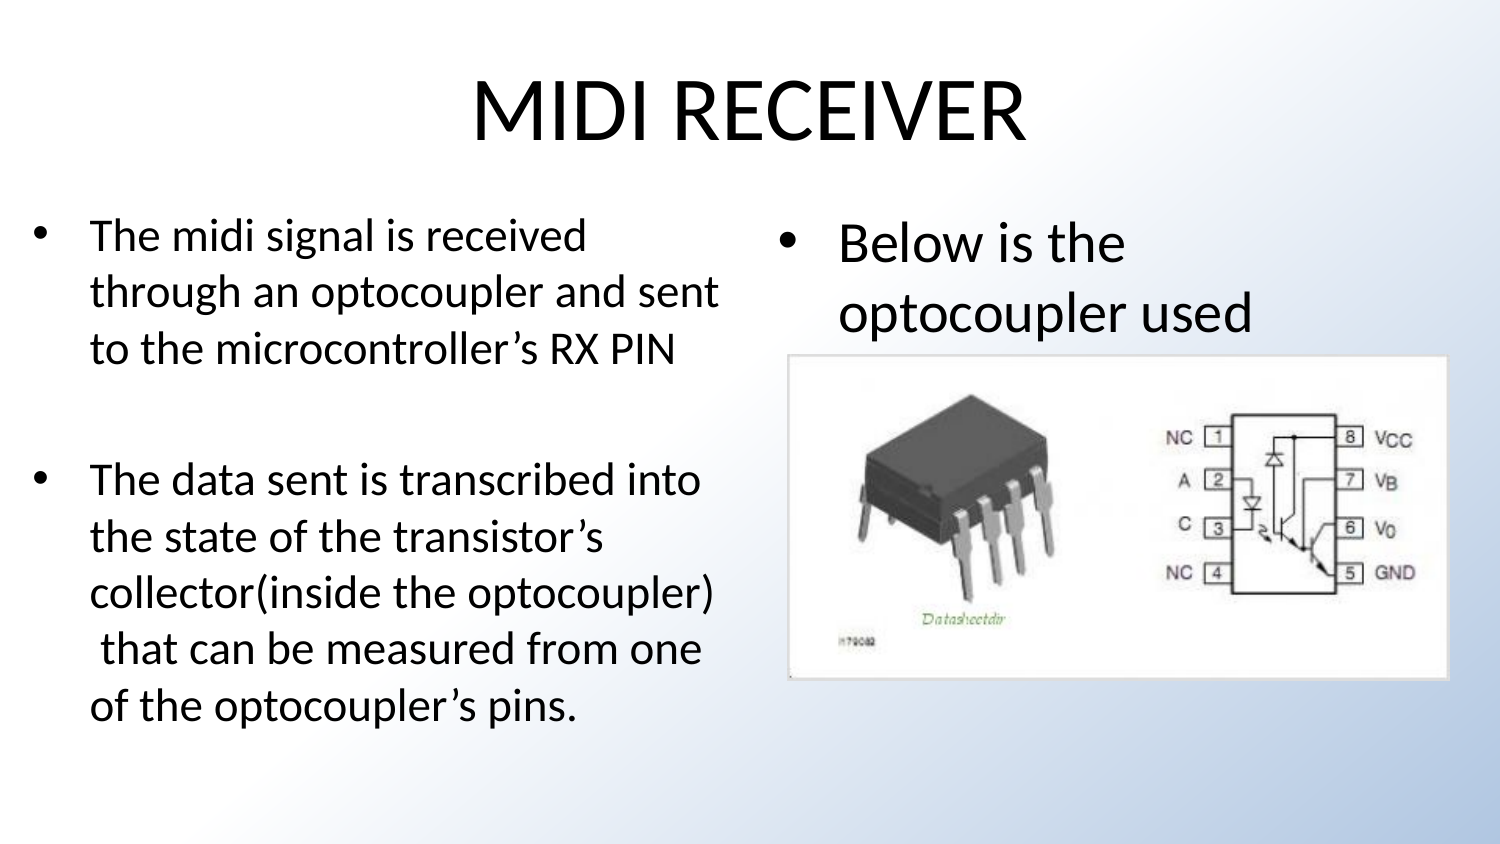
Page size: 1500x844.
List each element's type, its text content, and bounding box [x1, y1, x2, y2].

title MIDI RECEIVER [75, 33, 1425, 175]
list The midi signal is received through an optocoupler and sent to the microcontroller’s RX PIN The data sent is transcribed into the state of the transistor’s collector(inside the optocoupler) that can be measured from one of the optocoupler’s pins. [17, 196, 738, 754]
list Below is the optocoupler used [762, 196, 1425, 754]
picture [787, 354, 1451, 682]
